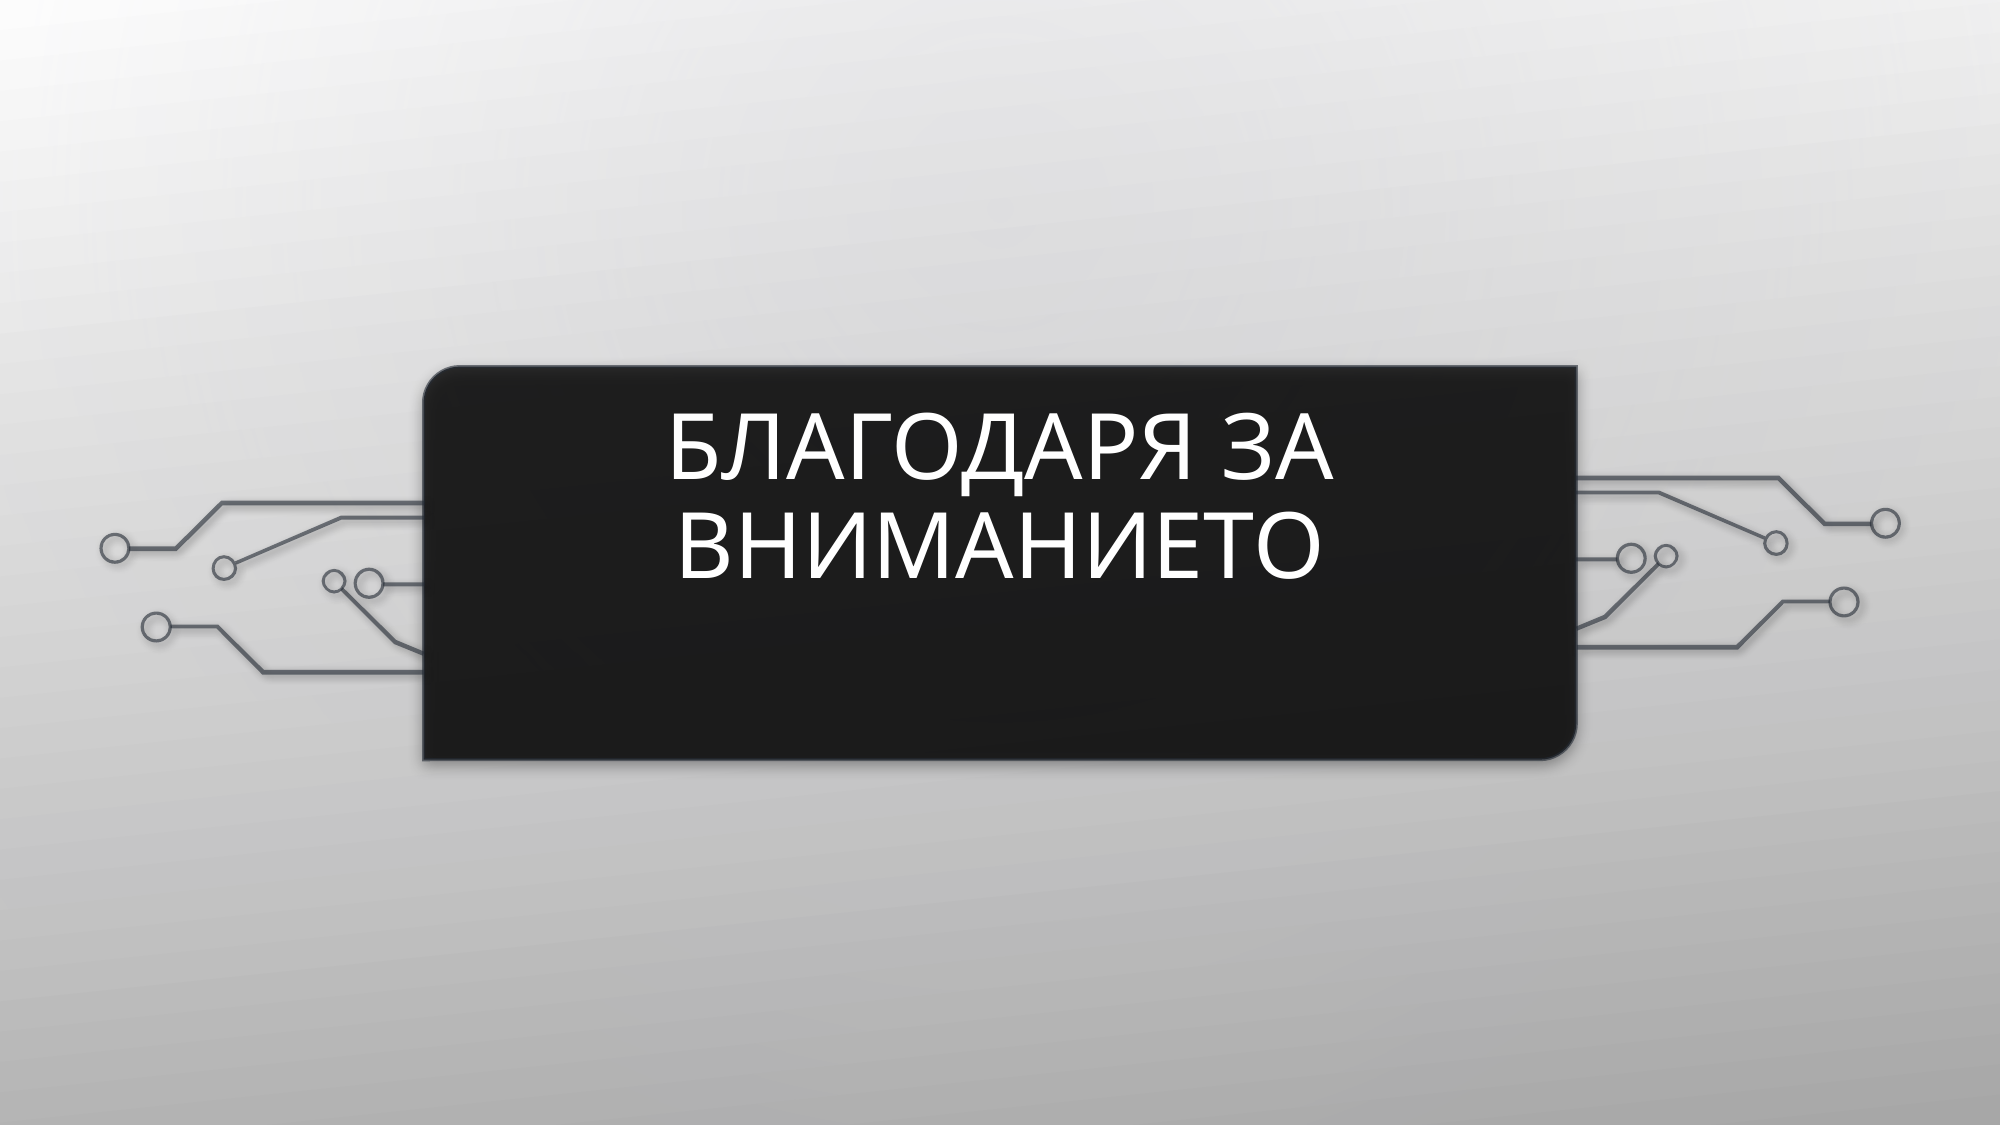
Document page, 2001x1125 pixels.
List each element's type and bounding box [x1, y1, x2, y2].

text_box [99, 475, 1902, 675]
text_box [0, 0, 2000, 1125]
